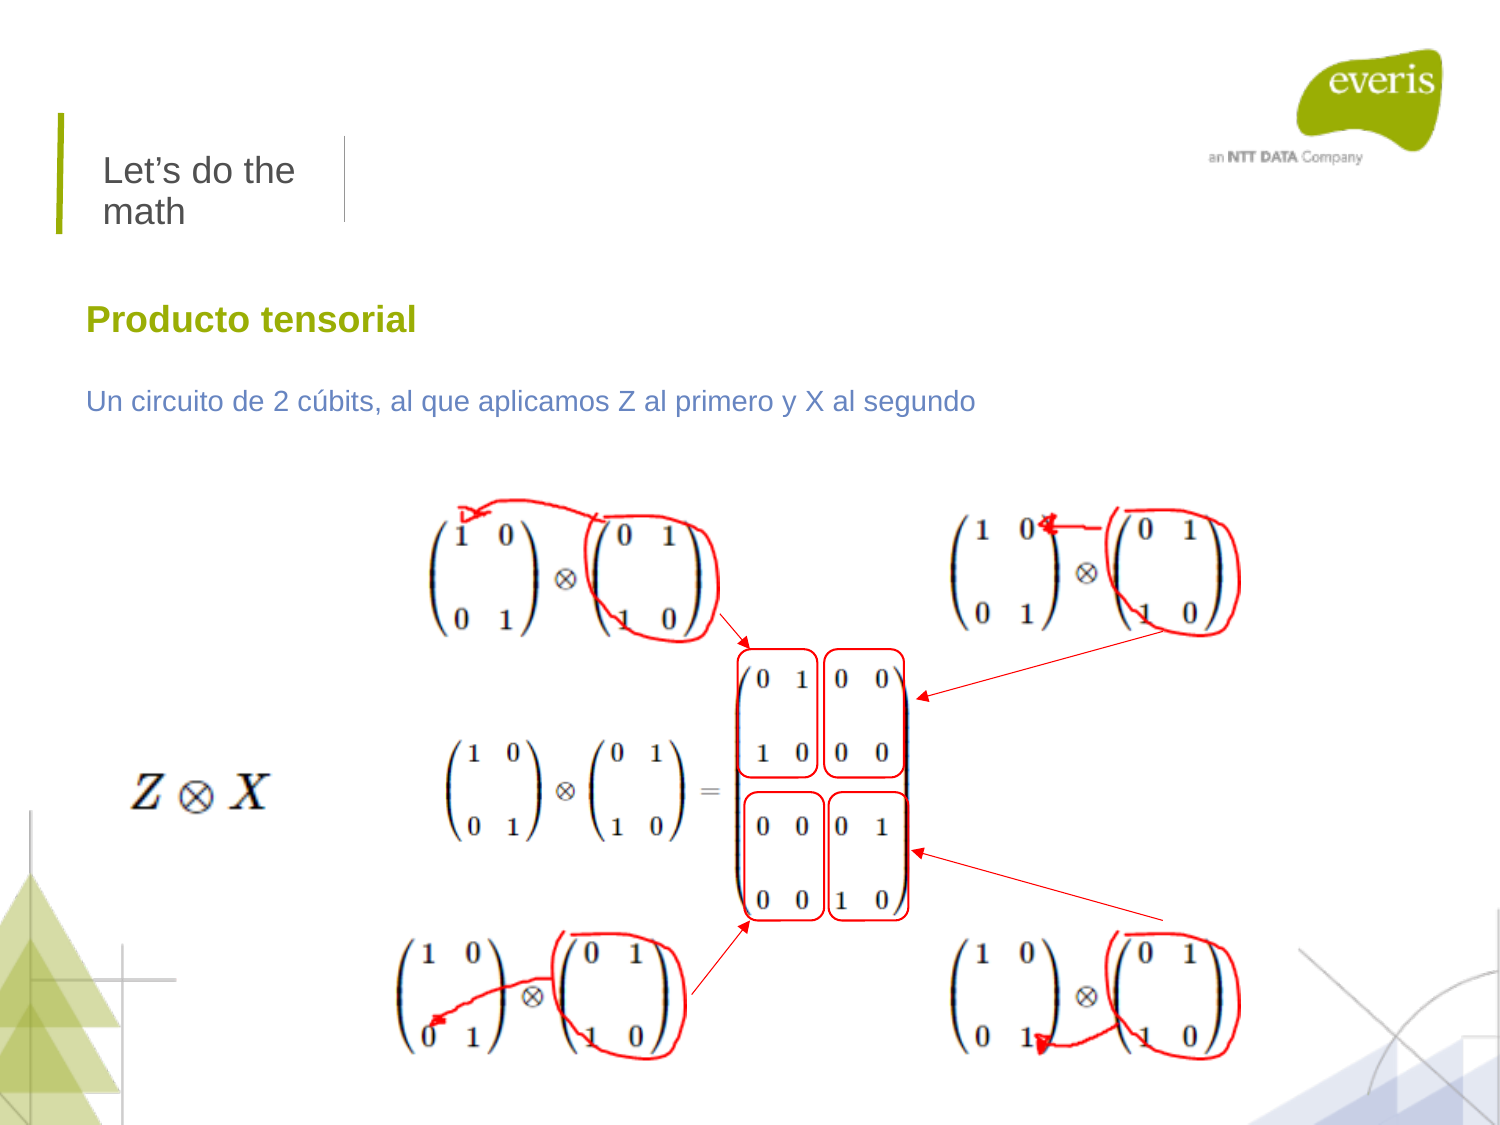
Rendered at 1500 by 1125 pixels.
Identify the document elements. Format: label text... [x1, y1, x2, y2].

list Un circuito de 2 cúbits, al que aplicamos Z al primero y X al segundo [71, 379, 1437, 453]
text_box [911, 850, 1163, 921]
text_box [915, 631, 1163, 700]
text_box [719, 613, 750, 650]
list Producto tensorial [71, 292, 1437, 354]
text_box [691, 920, 750, 995]
picture [361, 466, 1500, 1125]
picture [0, 746, 280, 1125]
picture [1199, 27, 1453, 186]
list Let’s do the math [87, 143, 329, 214]
